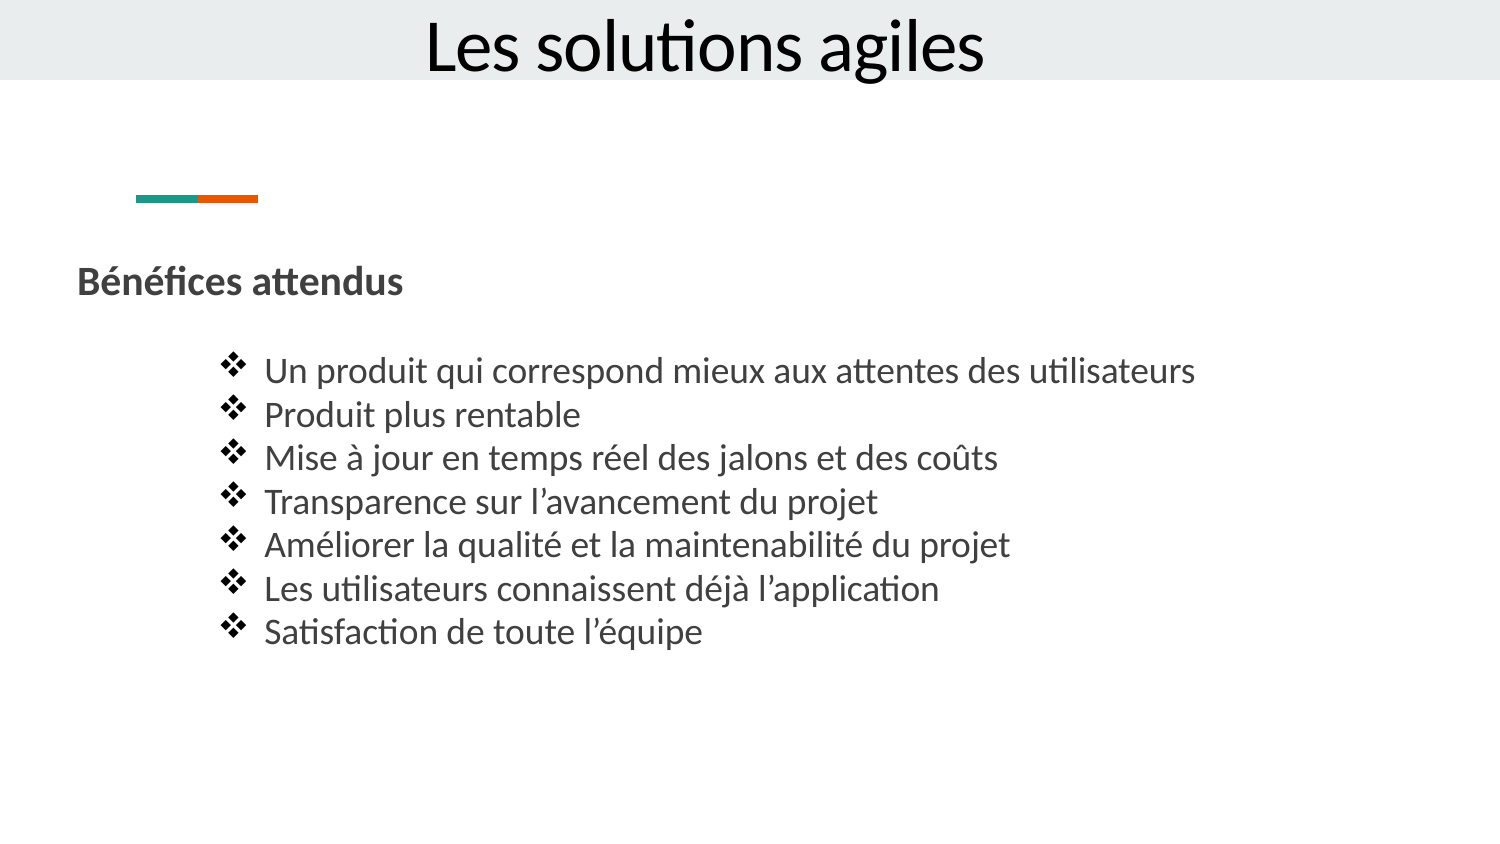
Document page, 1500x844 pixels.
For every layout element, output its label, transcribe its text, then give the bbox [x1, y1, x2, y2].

text_box Bénéfices attendus Un produit qui correspond mieux aux attentes des utilisateurs Produit plus rentable Mise à jour en temps réel des jalons et des coûts Transparence sur l’avancement du projet Améliorer la qualité et la maintenabilité du projet Les utilisateurs connaissent déjà l’application Satisfaction de toute l’équipe [74, 184, 1312, 844]
text_box Les solutions agiles [425, 21, 1138, 87]
